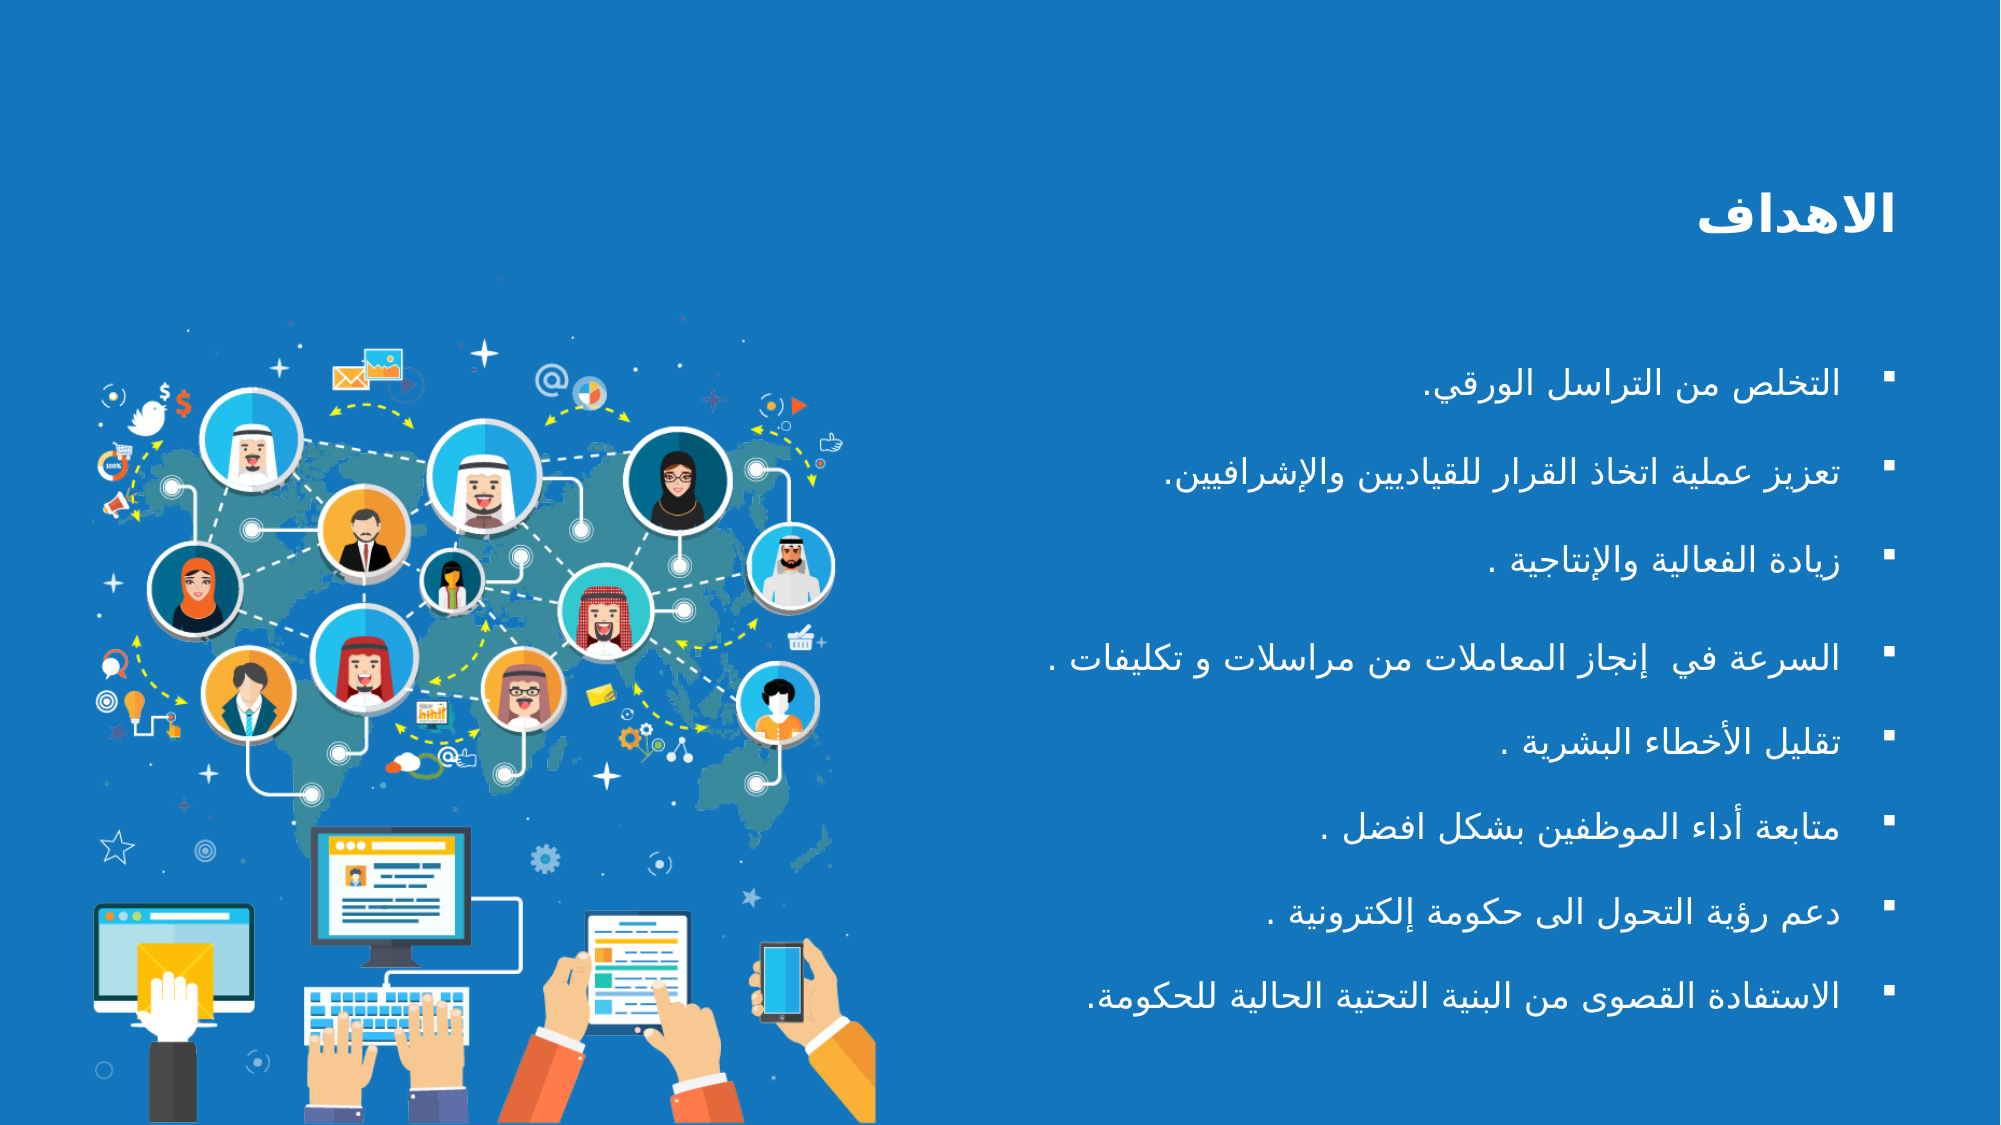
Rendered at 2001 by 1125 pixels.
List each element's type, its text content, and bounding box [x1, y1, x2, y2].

picture [92, 277, 917, 1125]
text_box التخلص من التراسل الورقي. تعزيز عملية اتخاذ القرار للقياديين والإشرافيين. زيادة الفعالية والإنتاجية . السرعة في إنجاز المعاملات من مراسلات و تكليفات . تقليل الأخطاء البشرية . متابعة أداء الموظفين بشكل افضل . دعم رؤية التحول الى حكومة إلكترونية . الاستفادة القصوى من البنية التحتية الحالية للحكومة. [955, 330, 1913, 1075]
subtitle الاهداف [865, 179, 1913, 311]
